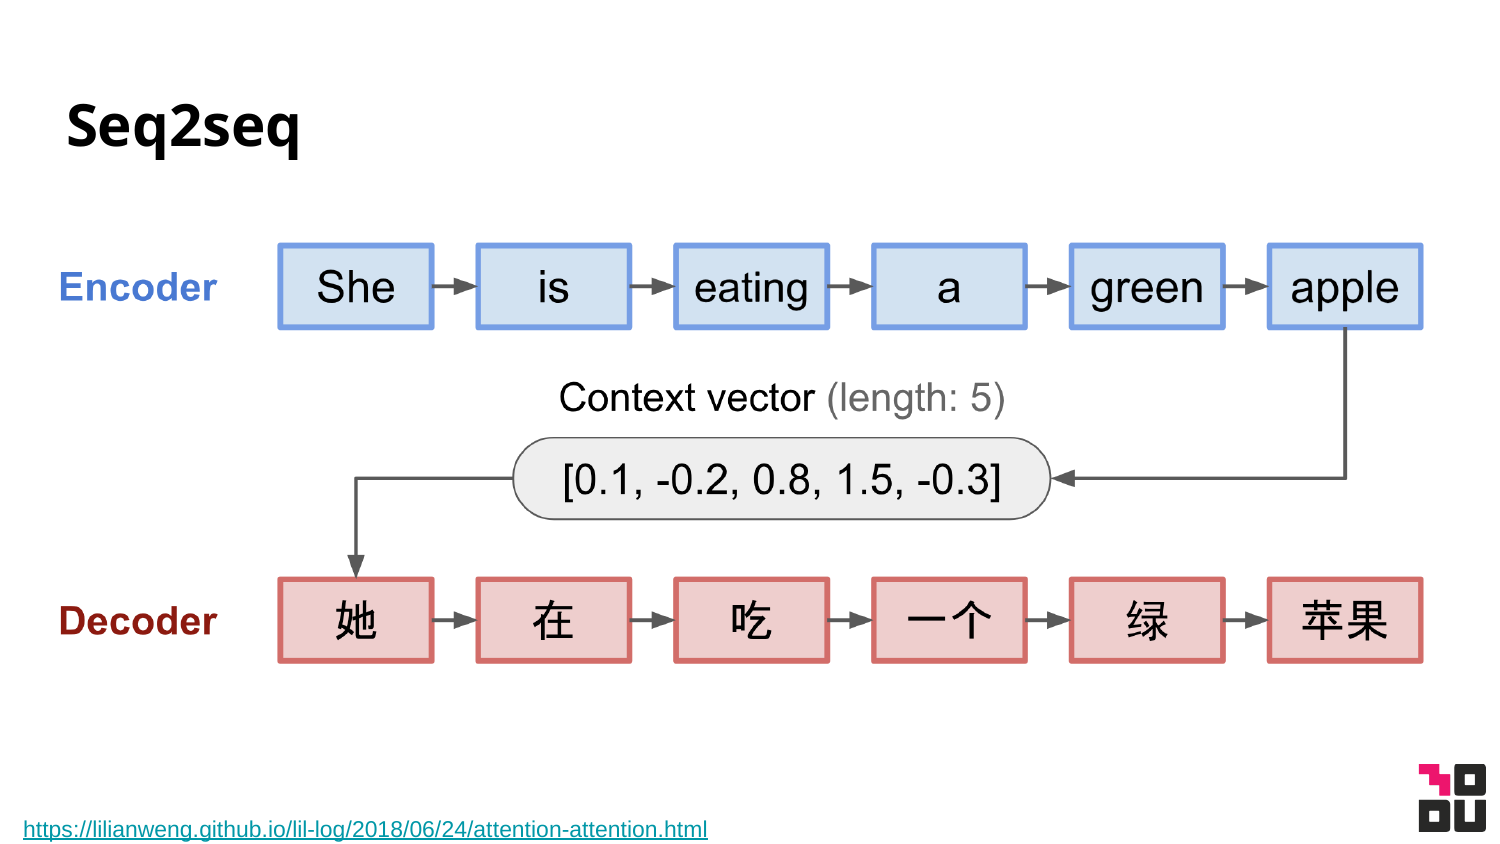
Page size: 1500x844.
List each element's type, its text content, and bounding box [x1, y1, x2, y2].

title Seq2seq [51, 72, 1449, 167]
picture [1418, 763, 1488, 832]
picture [24, 200, 1476, 715]
text_box https://lilianweng.github.io/lil-log/2018/06/24/attention-attention.html [8, 799, 1419, 844]
